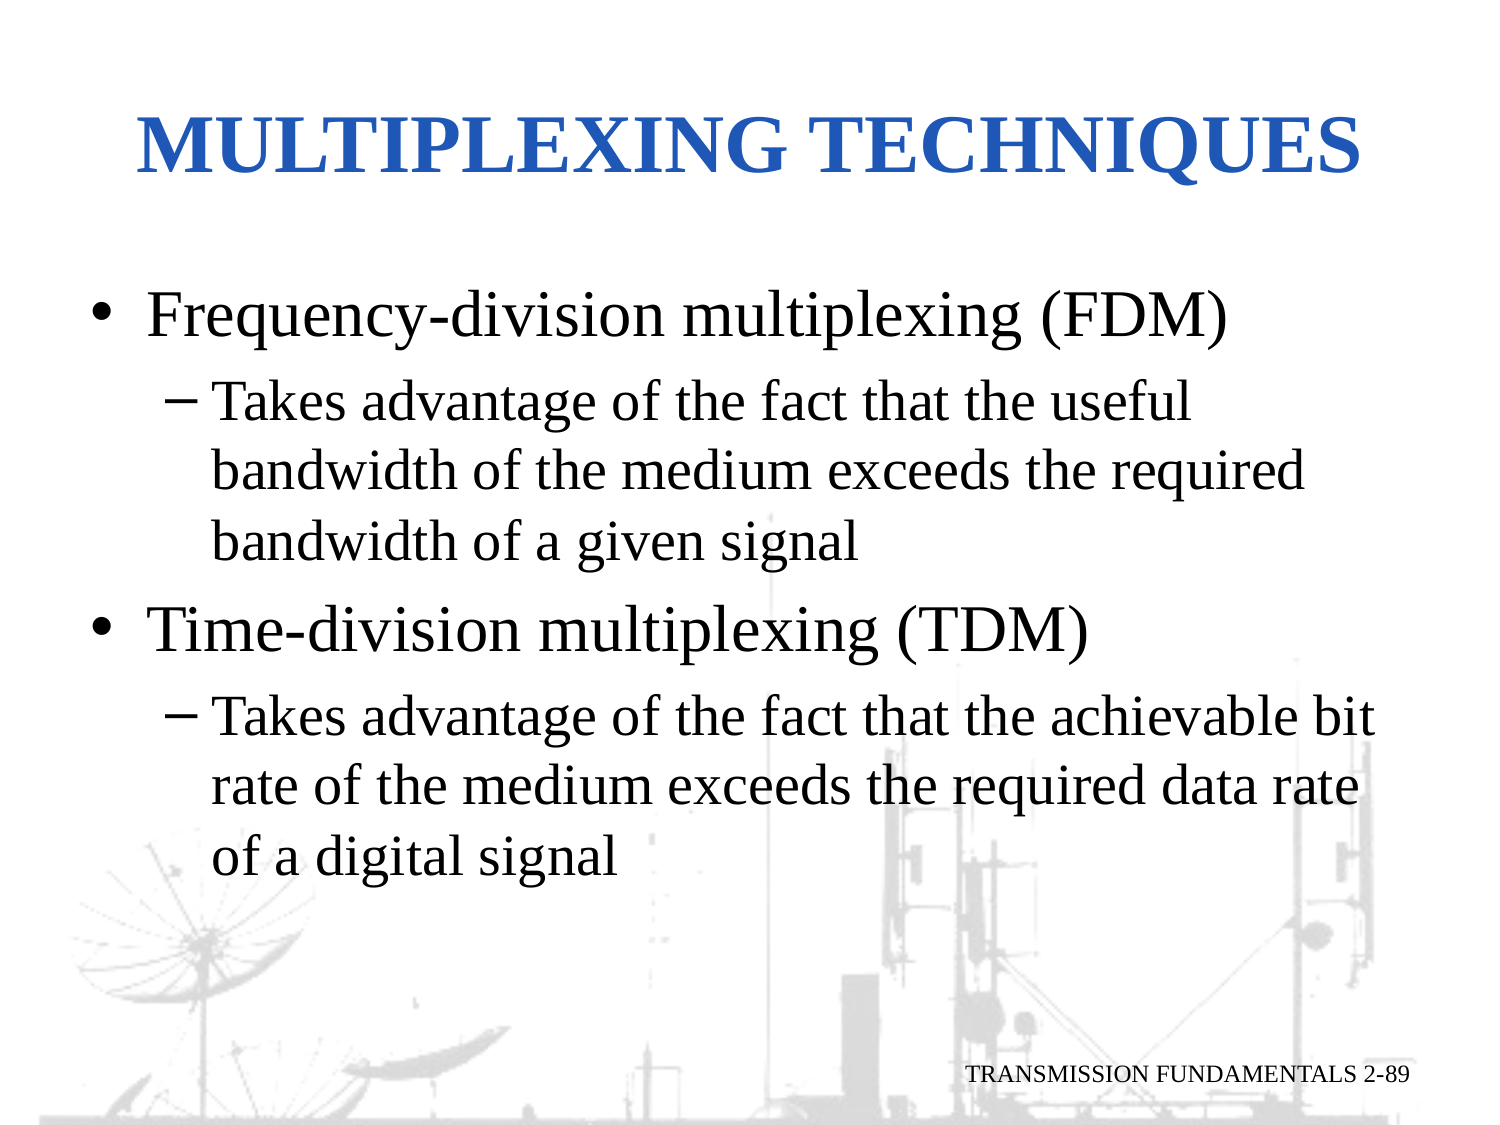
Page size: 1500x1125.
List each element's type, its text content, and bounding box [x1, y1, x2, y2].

title Multiplexing Techniques [75, 45, 1425, 233]
slide_number TRANSMISSION FUNDAMENTALS 2-89 [893, 1042, 1425, 1103]
list Frequency-division multiplexing (FDM) Takes advantage of the fact that the useful bandwidth of the medium exceeds the required bandwidth of a given signal Time-division multiplexing (TDM) Takes advantage of the fact that the achievable bit rate of the medium exceeds the required data rate of a digital signal [75, 262, 1425, 1005]
